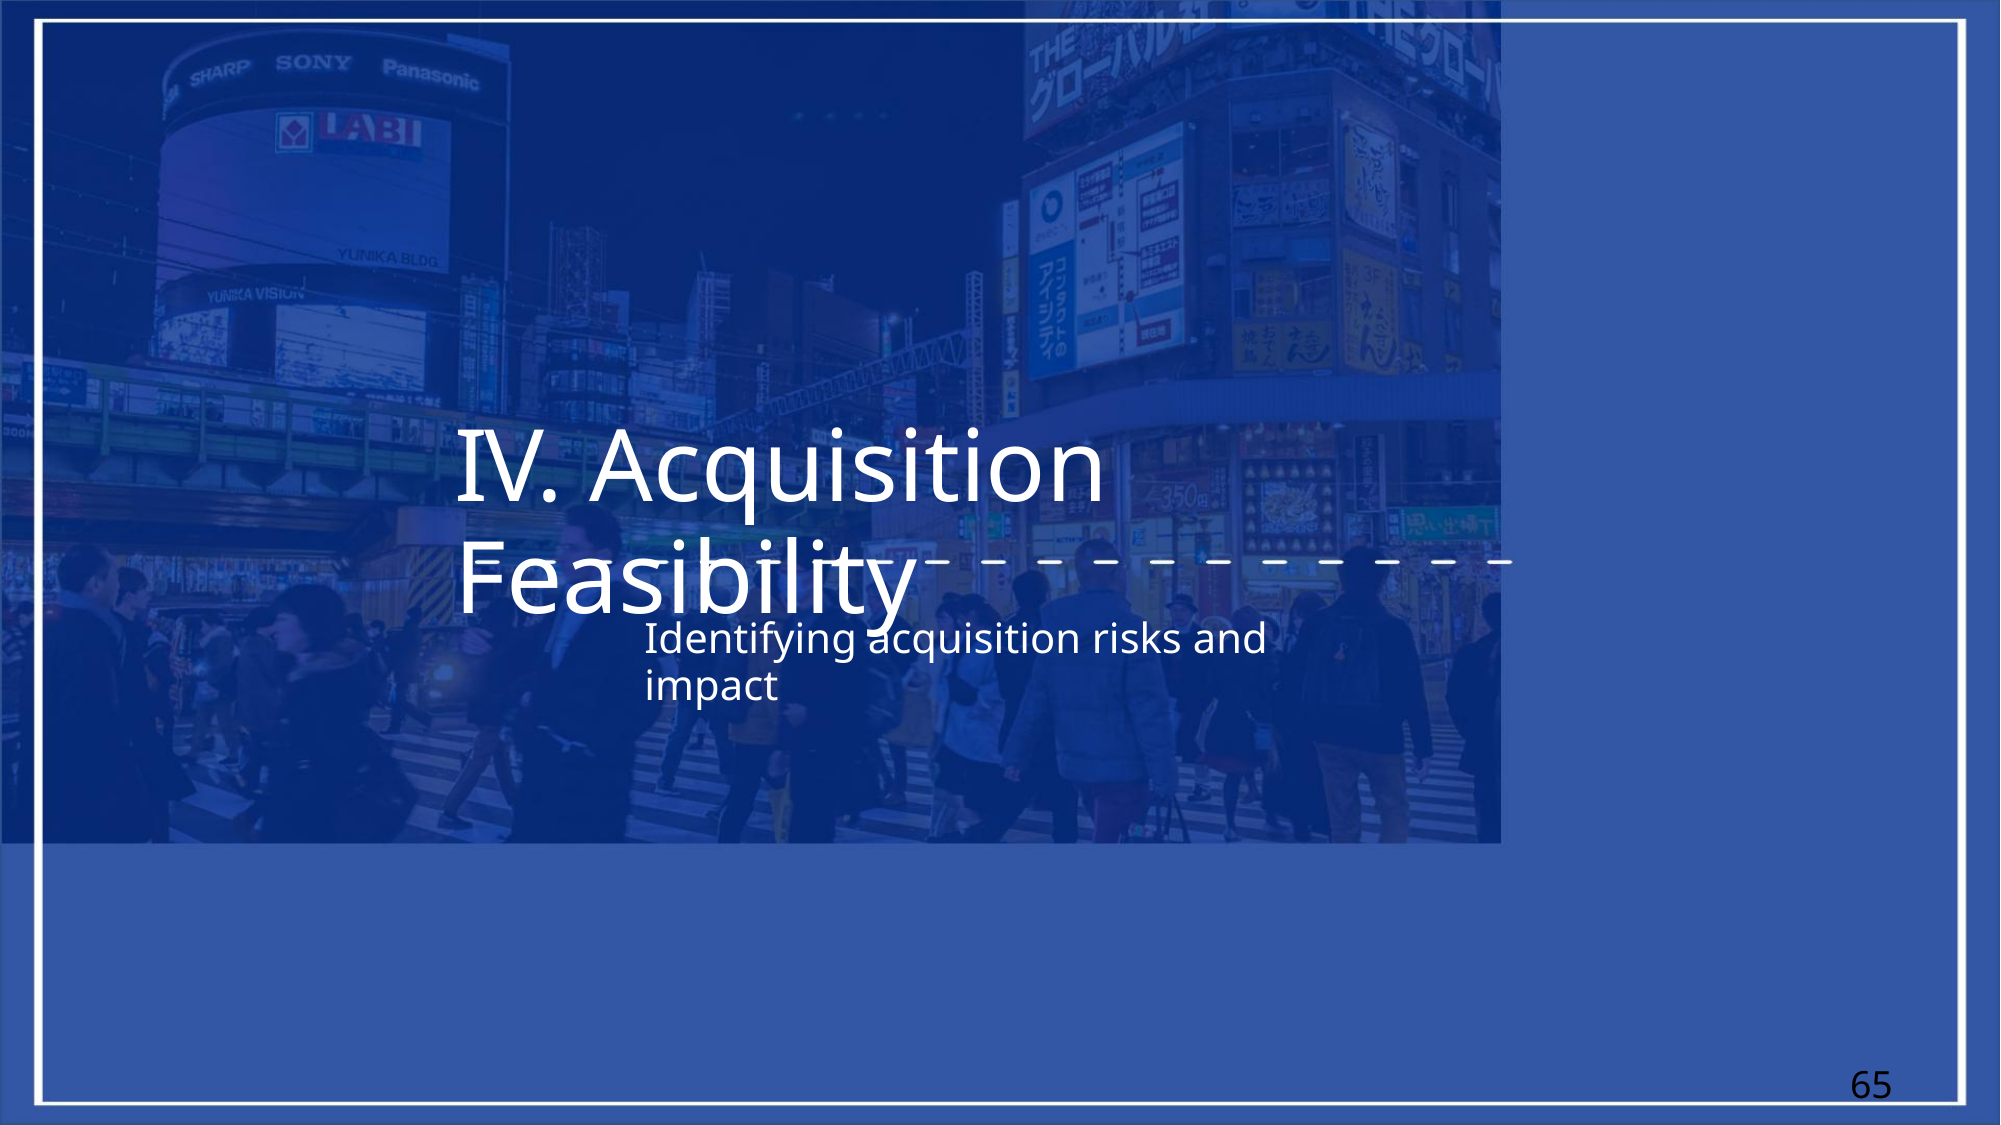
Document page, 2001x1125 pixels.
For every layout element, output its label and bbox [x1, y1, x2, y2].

text_box [0, 0, 2000, 1125]
